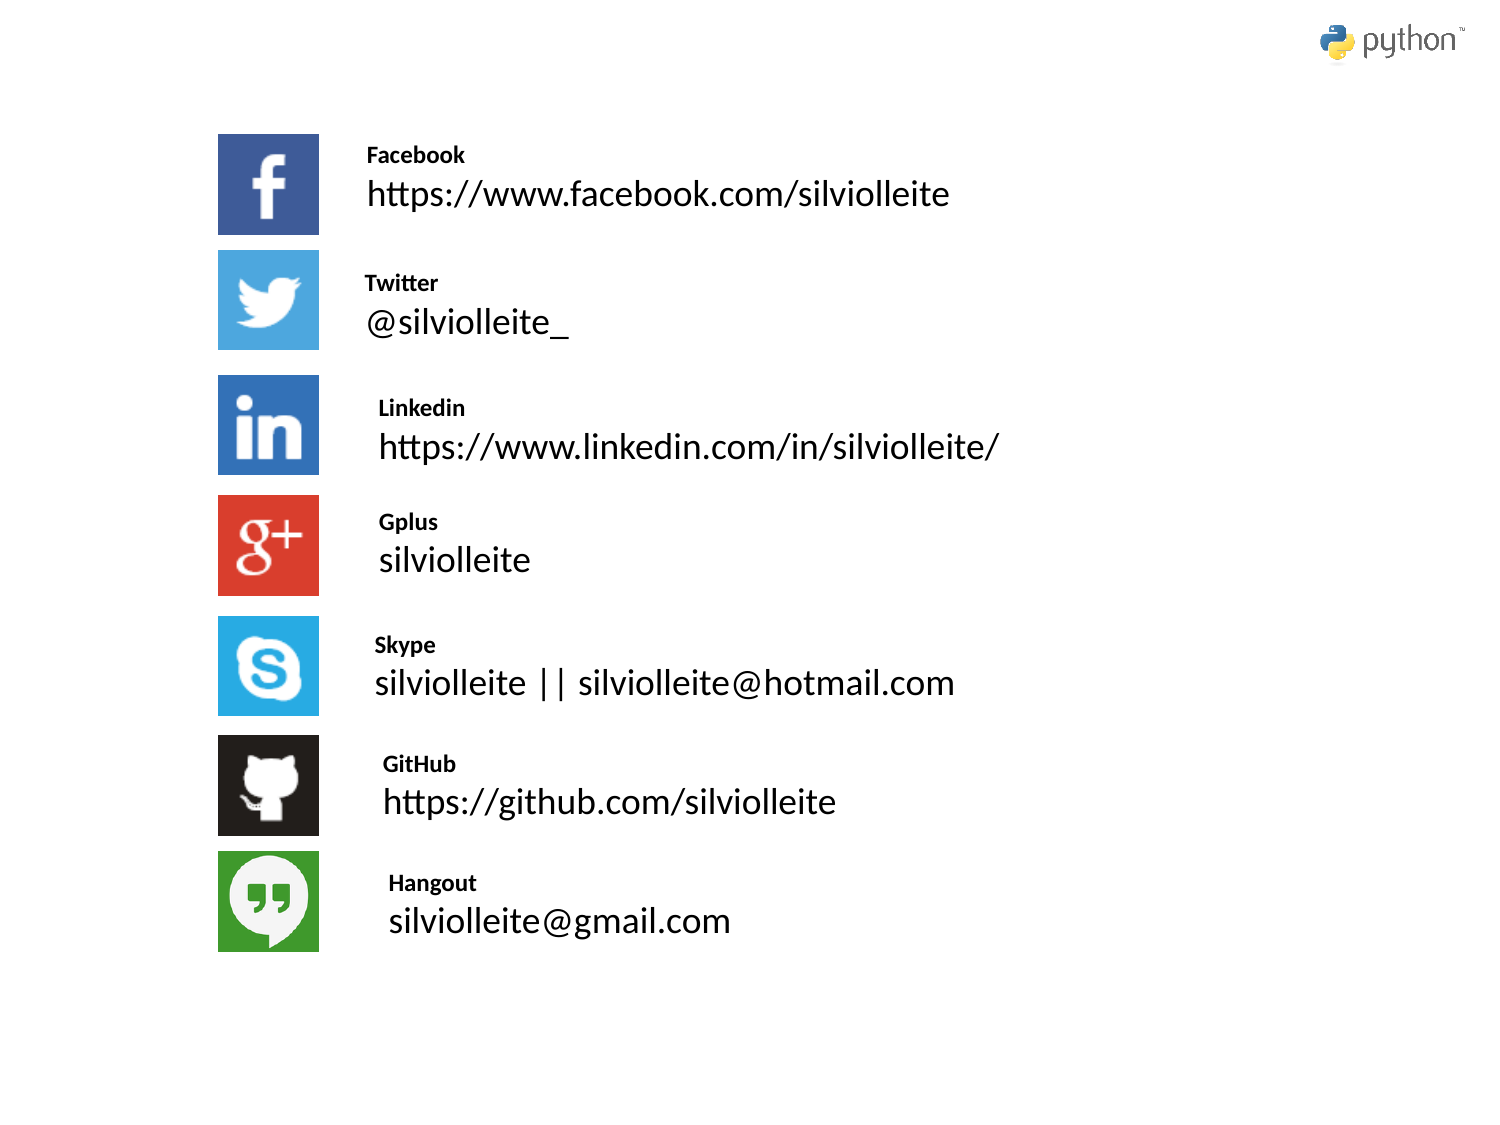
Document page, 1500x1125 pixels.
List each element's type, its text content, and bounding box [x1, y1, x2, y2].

text_box Skype silviolleite || silviolleite@hotmail.com [359, 620, 542, 711]
picture [218, 134, 319, 235]
text_box Twitter @silviolleite_ [349, 259, 586, 349]
text_box Facebook https://www.facebook.com/silviolleite [352, 131, 966, 221]
picture [218, 250, 319, 351]
picture [218, 851, 320, 953]
text_box Gplus silviolleite [364, 497, 1255, 588]
text_box Linkedin https://www.linkedin.com/in/silviolleite/ [363, 384, 1346, 474]
picture [218, 615, 319, 717]
picture [218, 375, 319, 476]
picture [218, 735, 319, 836]
text_box GitHub https://github.com/silviolleite [368, 740, 852, 830]
picture [1304, 7, 1480, 82]
picture [218, 495, 319, 596]
text_box Hangout silviolleite@gmail.com [373, 859, 727, 949]
